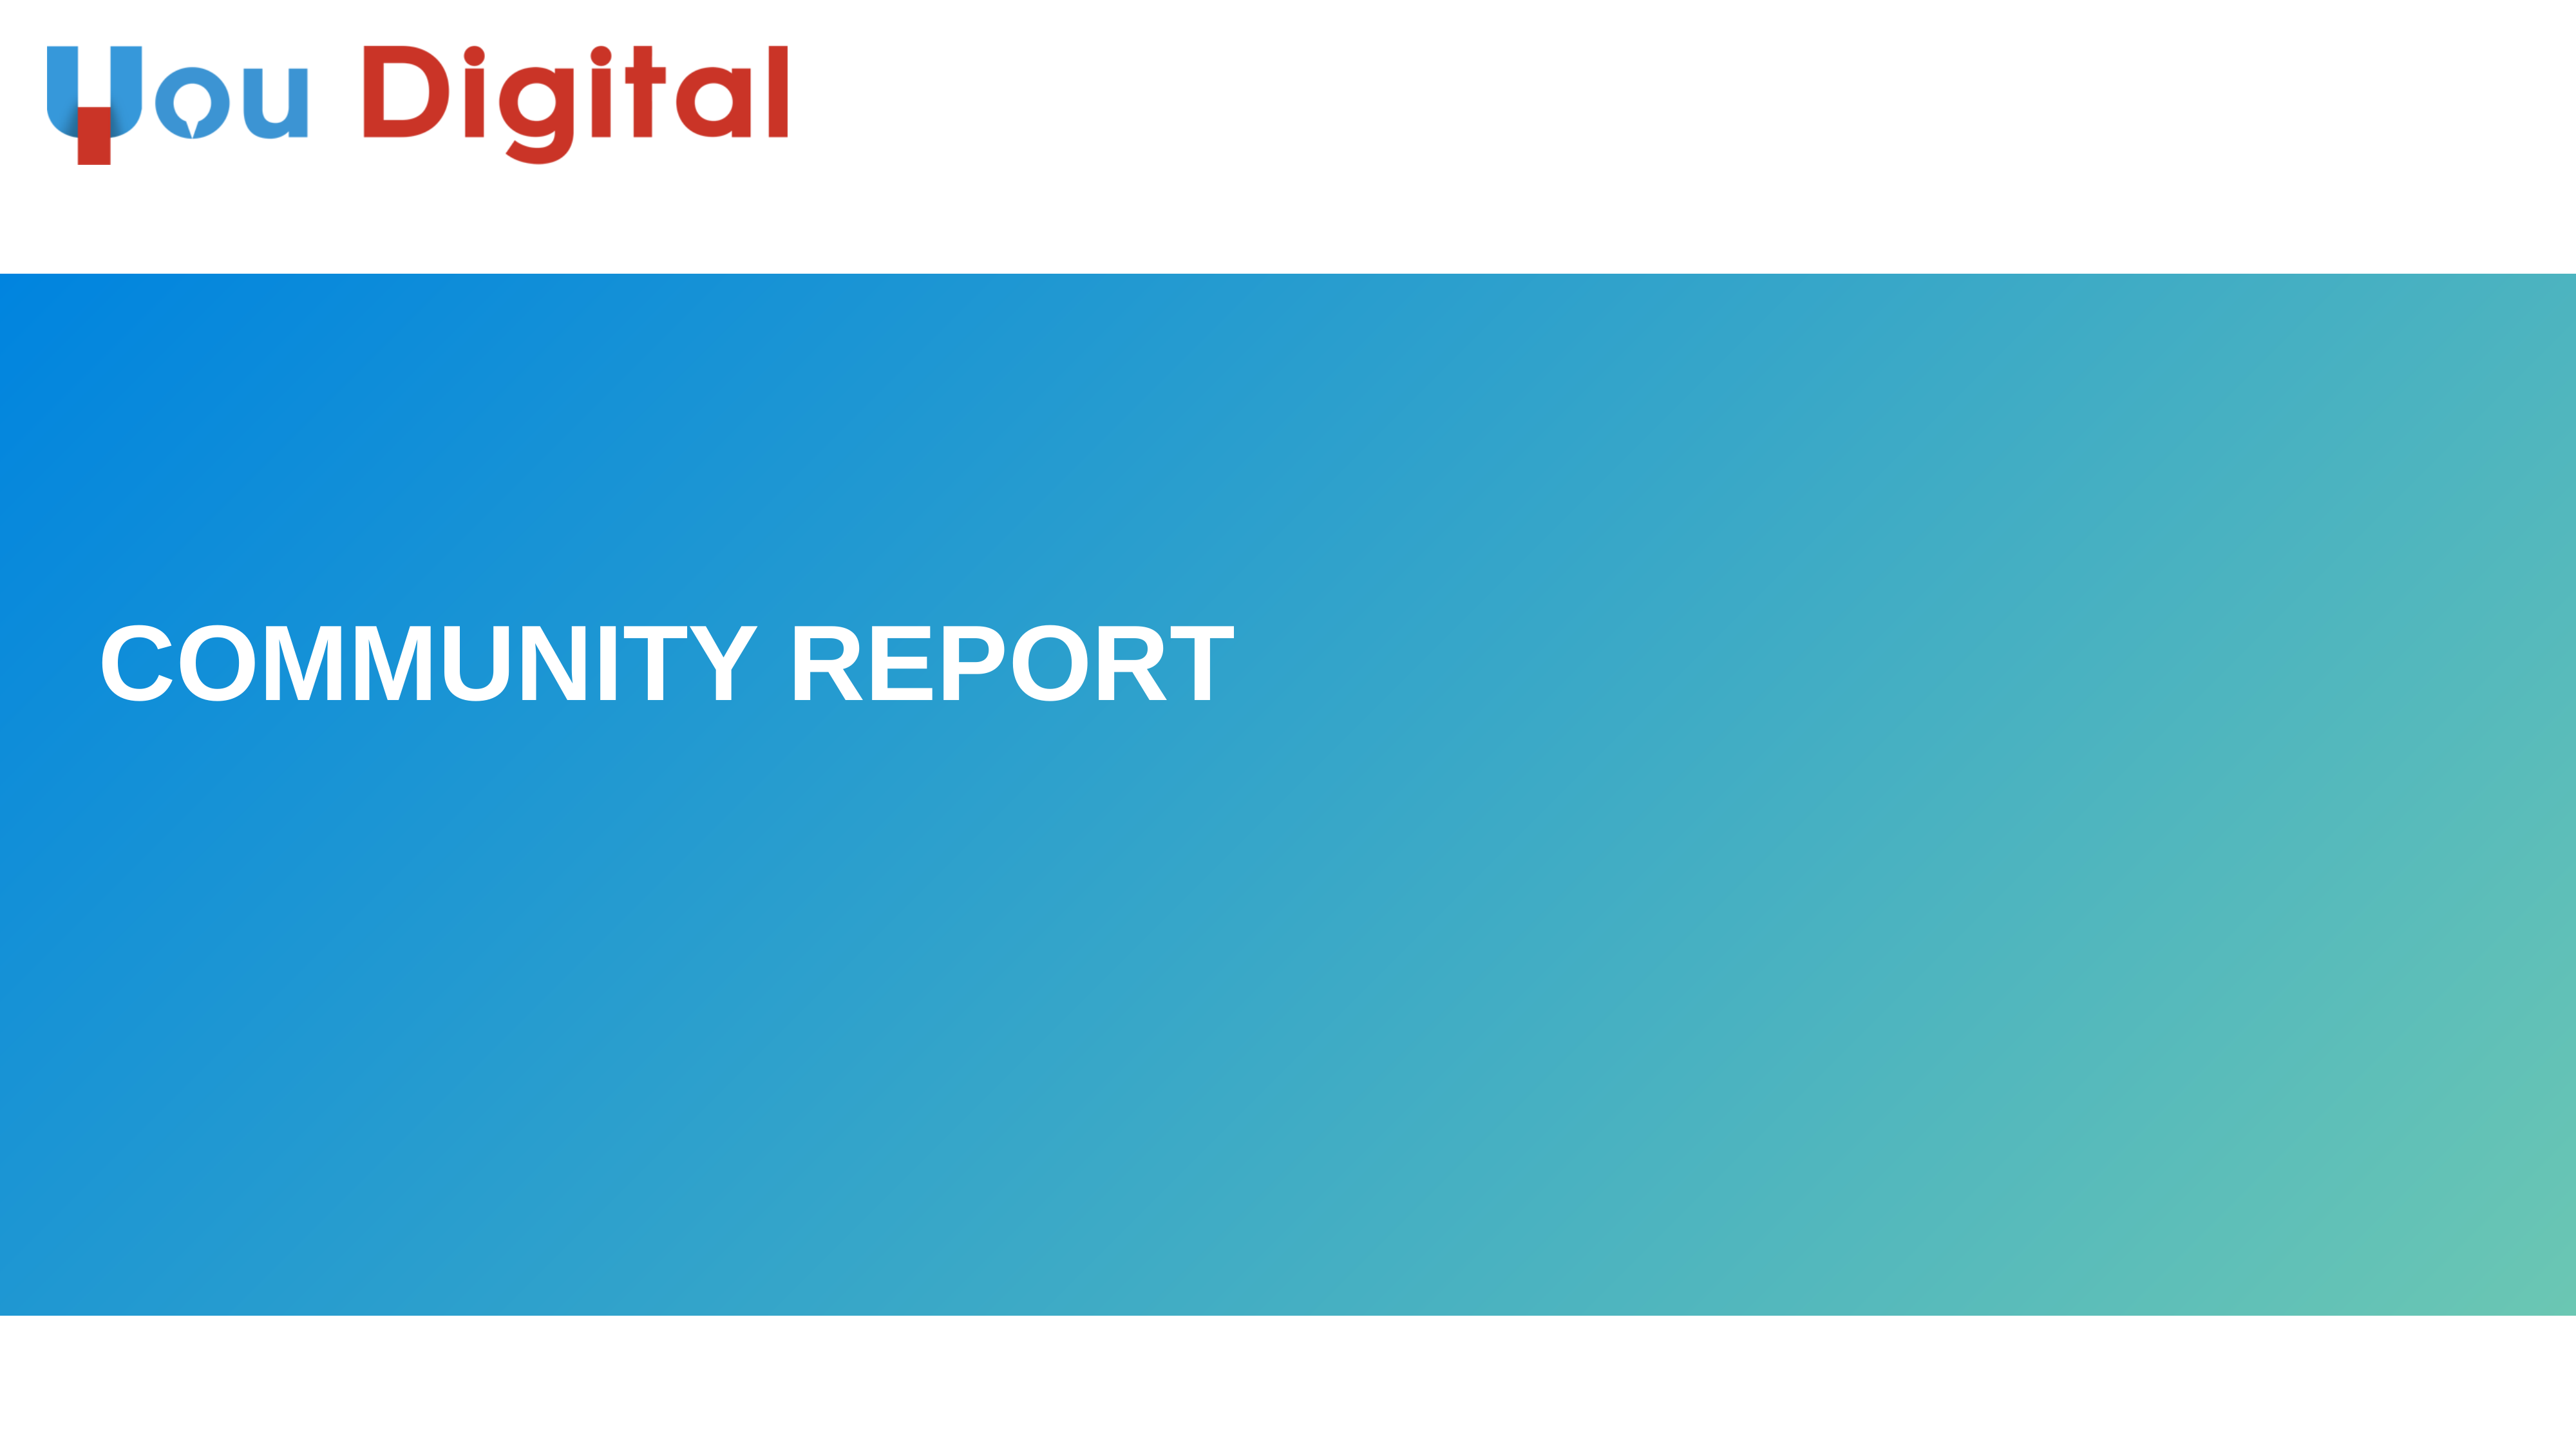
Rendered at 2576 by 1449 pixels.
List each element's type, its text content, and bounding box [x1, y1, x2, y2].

picture [47, 46, 788, 165]
text_box COMMUNITY REPORT [89, 588, 2576, 726]
text_box [0, 274, 2576, 1316]
